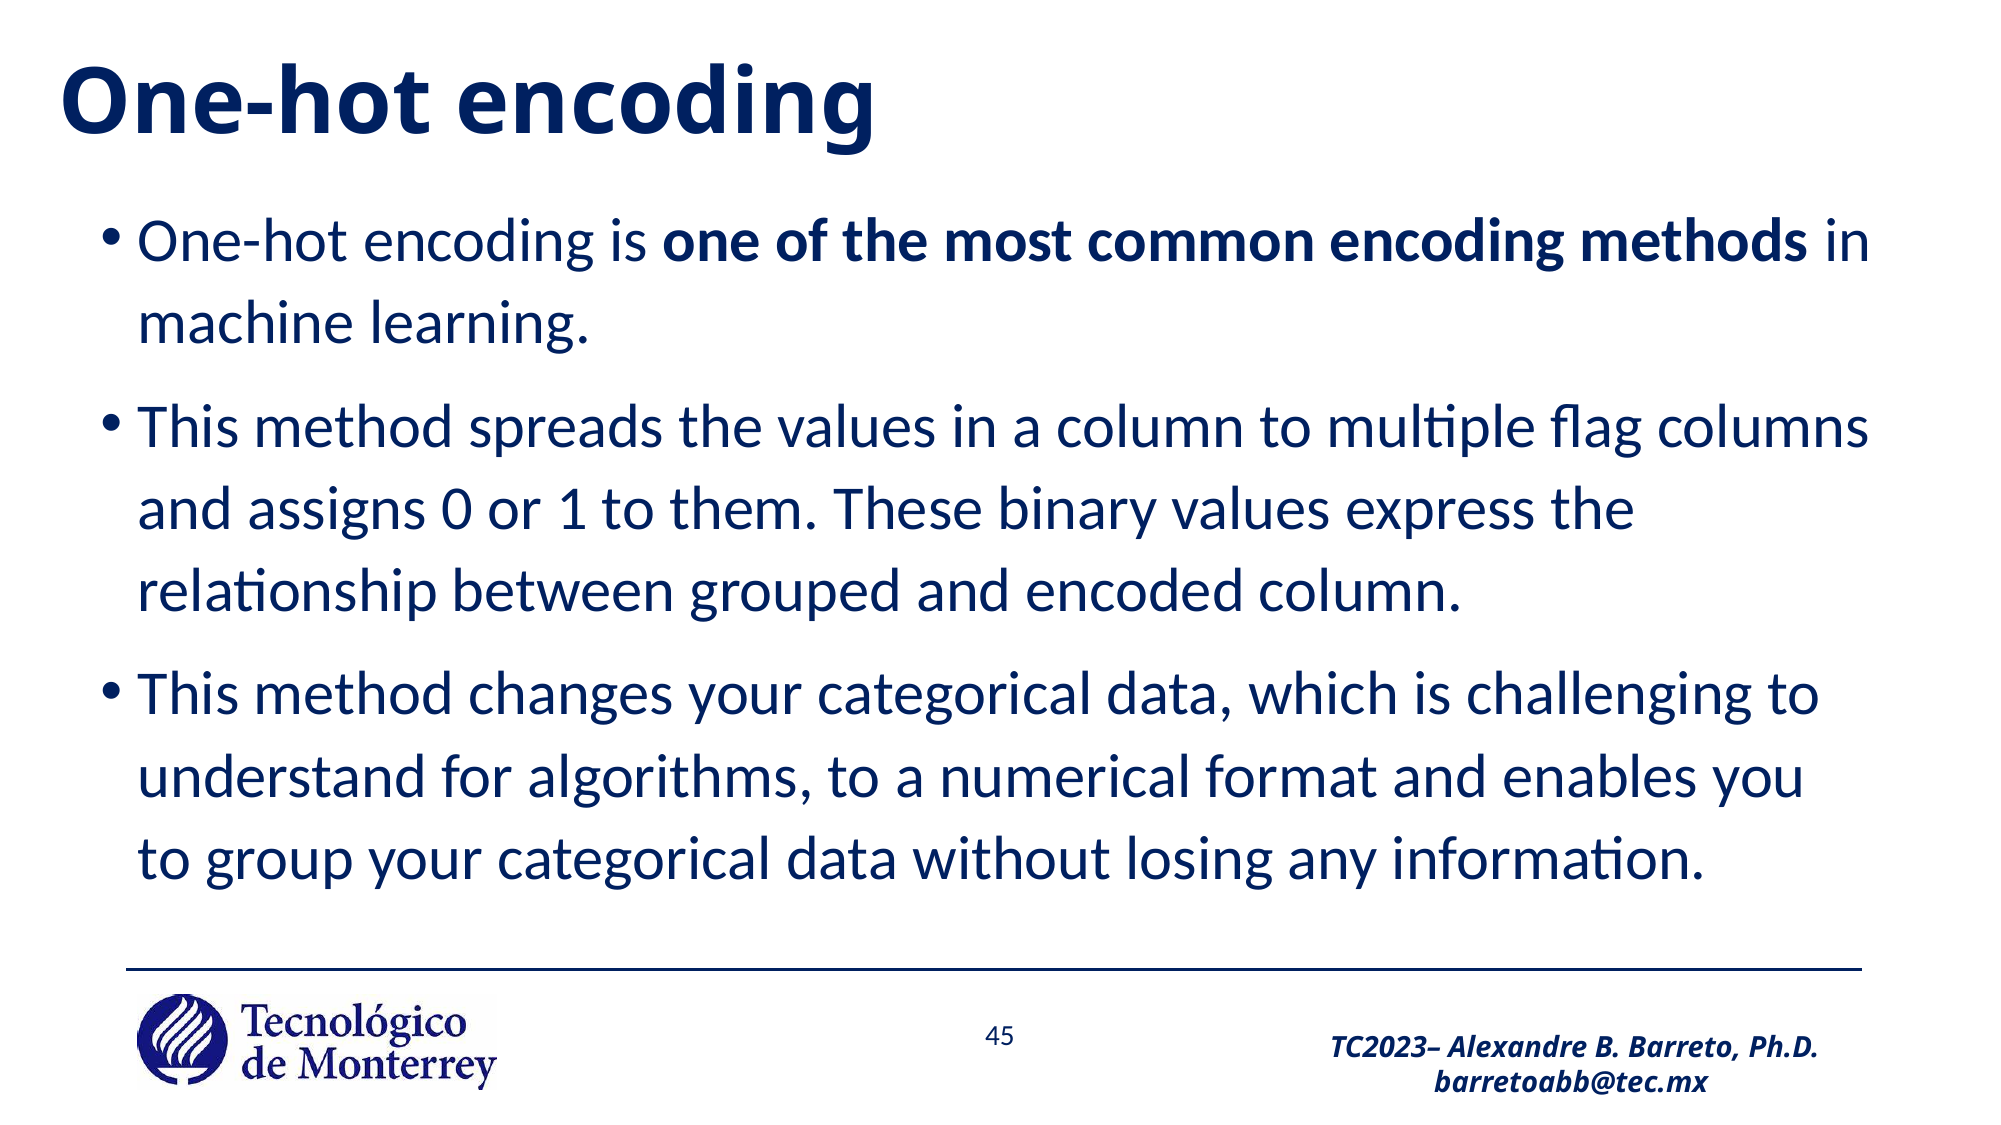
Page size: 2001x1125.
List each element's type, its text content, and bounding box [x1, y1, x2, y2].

picture [137, 994, 497, 1090]
list One-hot encoding is one of the most common encoding methods in machine learning. This method spreads the values in a column to multiple flag columns and assigns 0 or 1 to them. These binary values express the relationship between grouped and encoded column. This method changes your categorical data, which is challenging to understand for algorithms, to a numerical format and enables you to group your categorical data without losing any information. [85, 184, 1890, 905]
title One-hot encoding [43, 22, 1769, 184]
